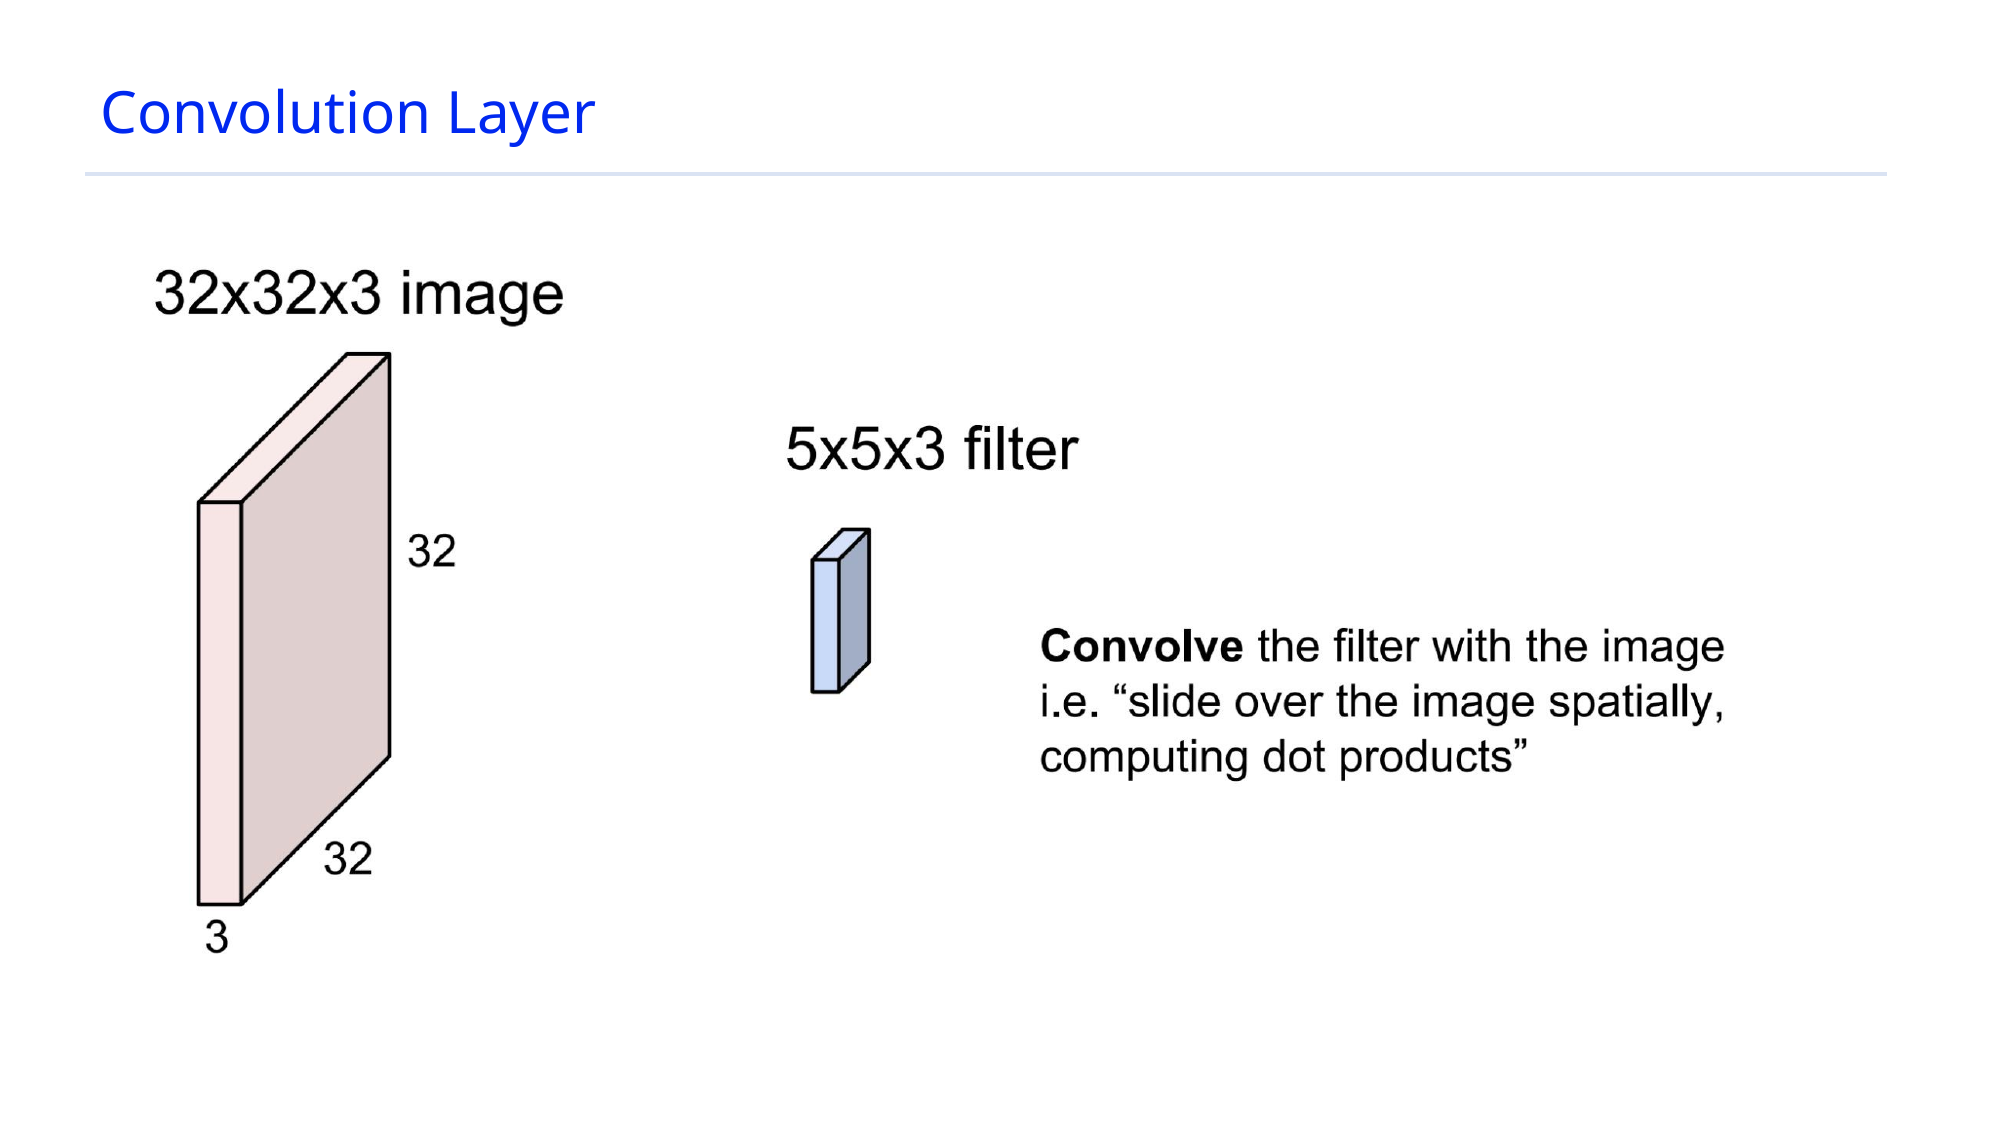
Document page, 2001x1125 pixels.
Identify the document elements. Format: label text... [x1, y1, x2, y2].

title Convolution Layer [85, 48, 1214, 154]
picture [152, 266, 1725, 954]
